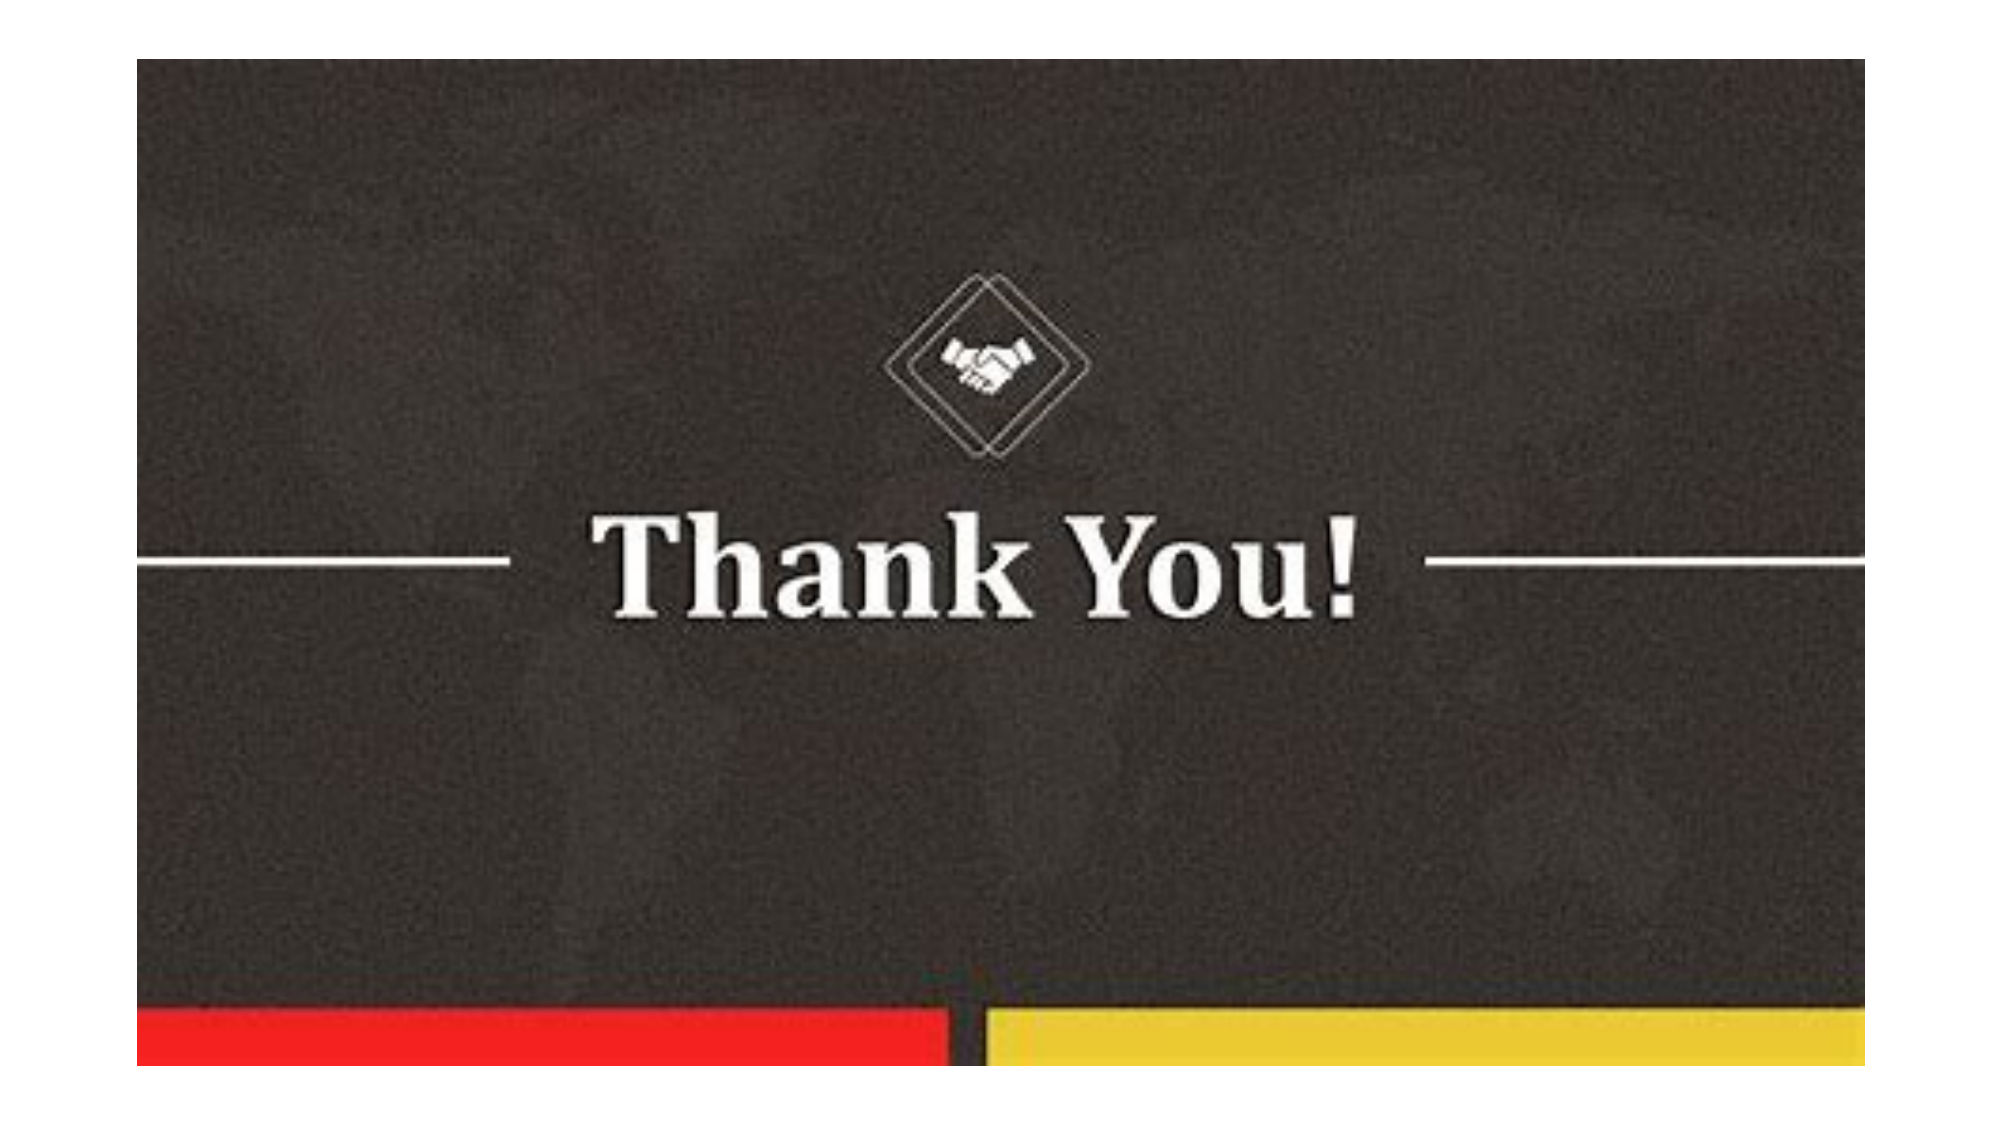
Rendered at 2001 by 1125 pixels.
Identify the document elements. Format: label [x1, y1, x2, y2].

list [137, 59, 1865, 1066]
